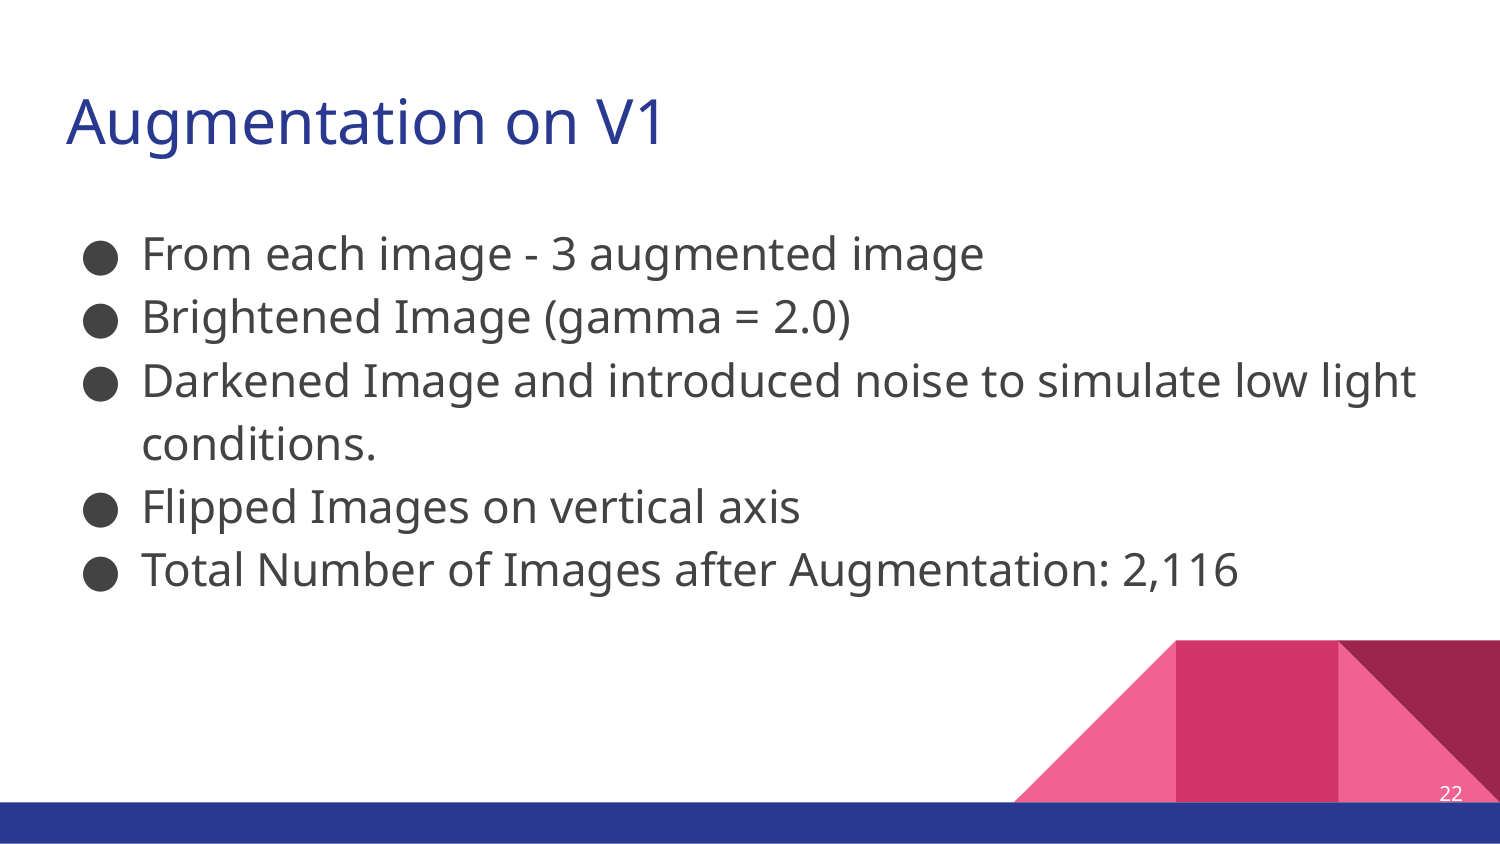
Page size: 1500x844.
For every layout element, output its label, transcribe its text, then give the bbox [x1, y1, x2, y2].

slide_number ‹#› [1387, 762, 1478, 828]
title Augmentation on V1 [51, 67, 1449, 167]
list From each image - 3 augmented image Brightened Image (gamma = 2.0) Darkened Image and introduced noise to simulate low light conditions. Flipped Images on vertical axis Total Number of Images after Augmentation: 2,116 [51, 201, 1449, 750]
